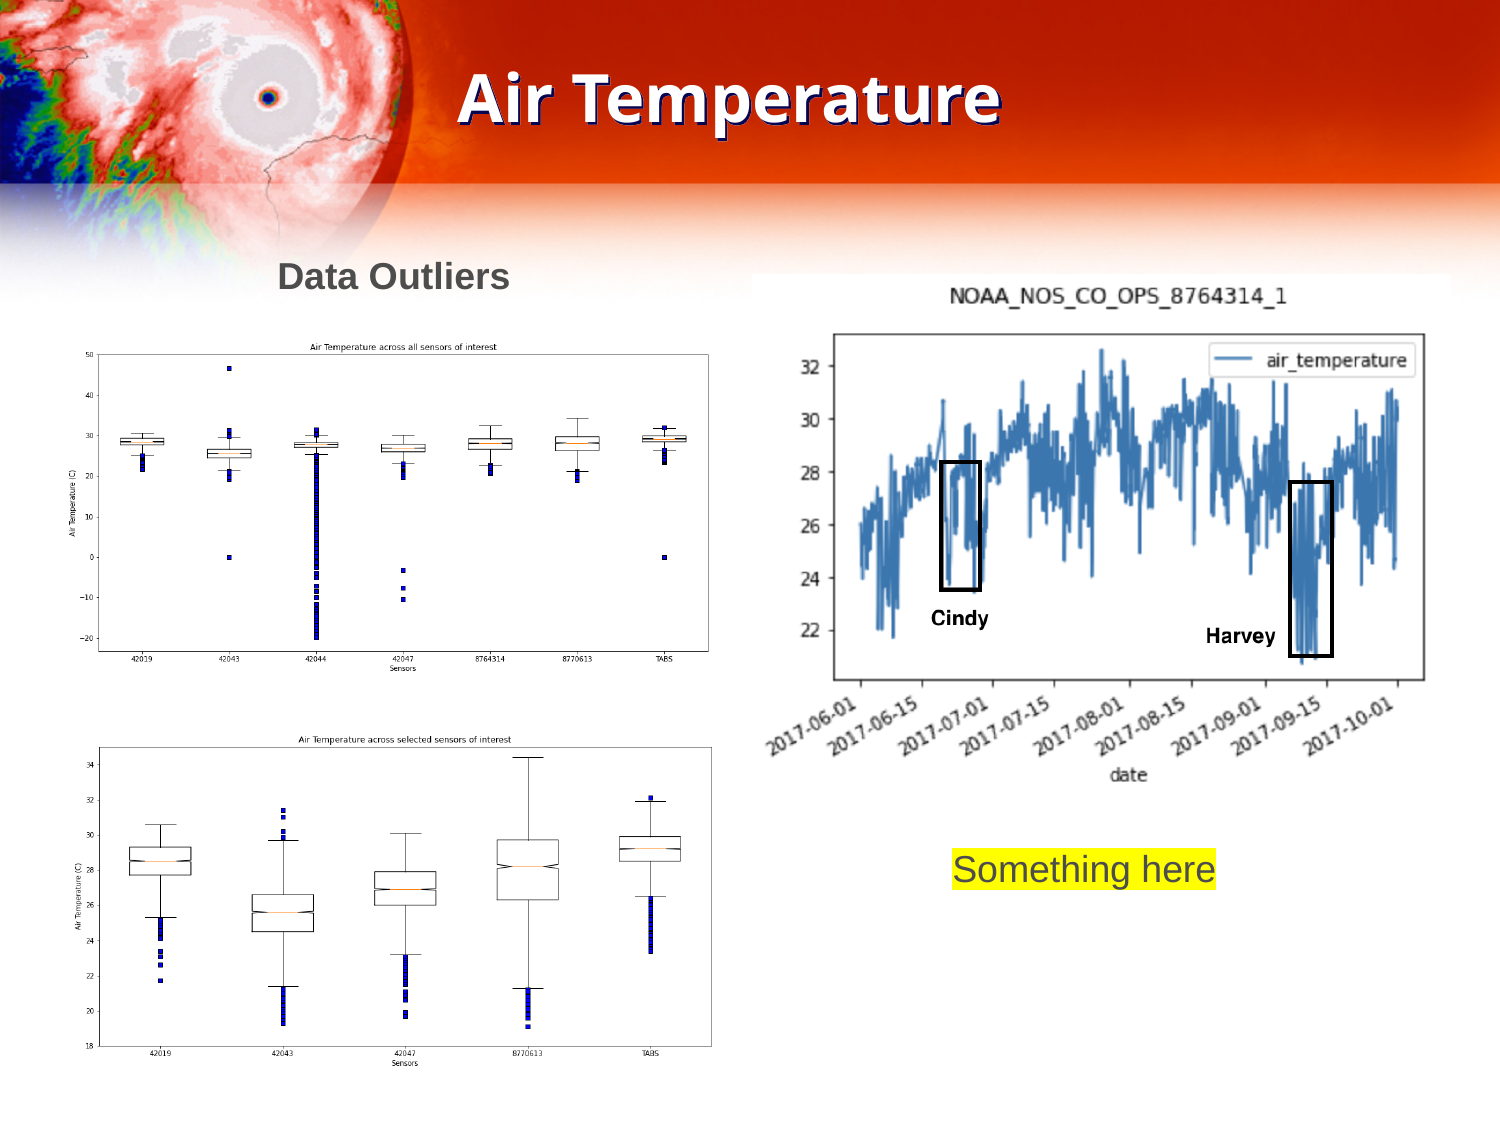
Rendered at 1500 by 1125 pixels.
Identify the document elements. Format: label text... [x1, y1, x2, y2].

text_box Something here [937, 837, 1238, 898]
picture [0, 0, 1500, 1125]
title Air Temperature [442, 42, 1400, 150]
text_box Data Outliers [262, 244, 550, 305]
